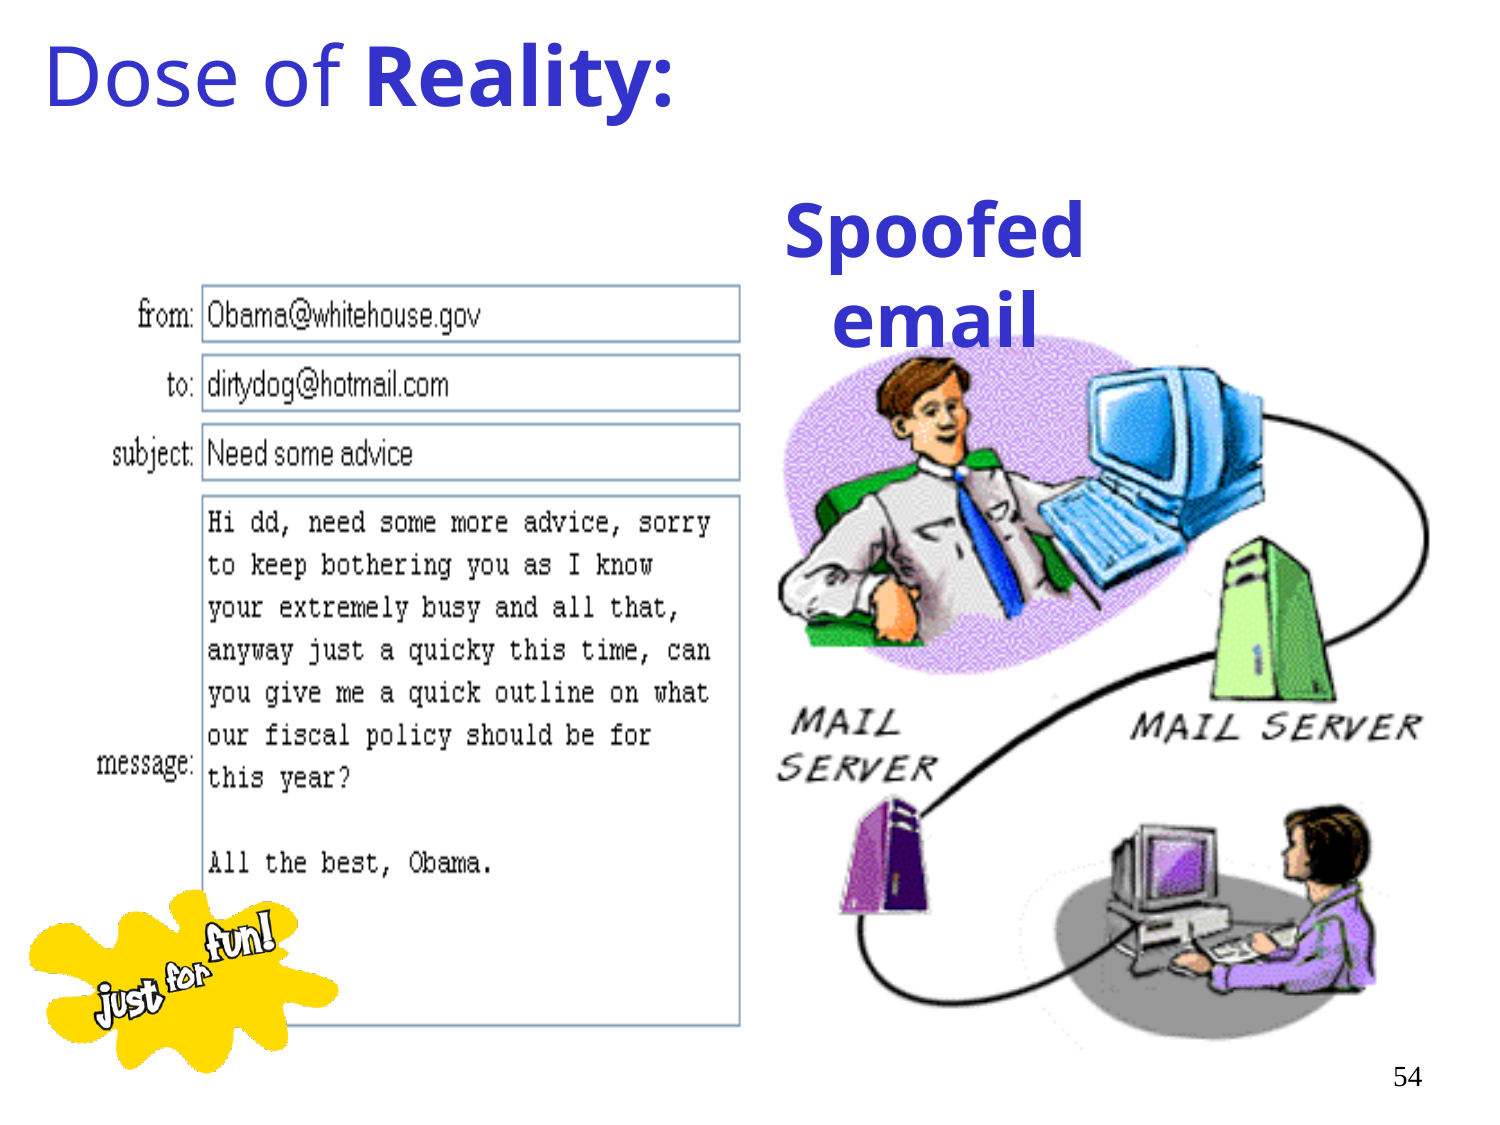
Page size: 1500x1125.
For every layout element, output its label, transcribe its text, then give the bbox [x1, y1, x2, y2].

text_box Dose of Reality: [27, 18, 1428, 128]
text_box [1311, 1060, 1438, 1125]
text_box Spoofed email [662, 174, 1210, 370]
picture [774, 330, 1488, 1051]
picture [24, 280, 759, 1075]
